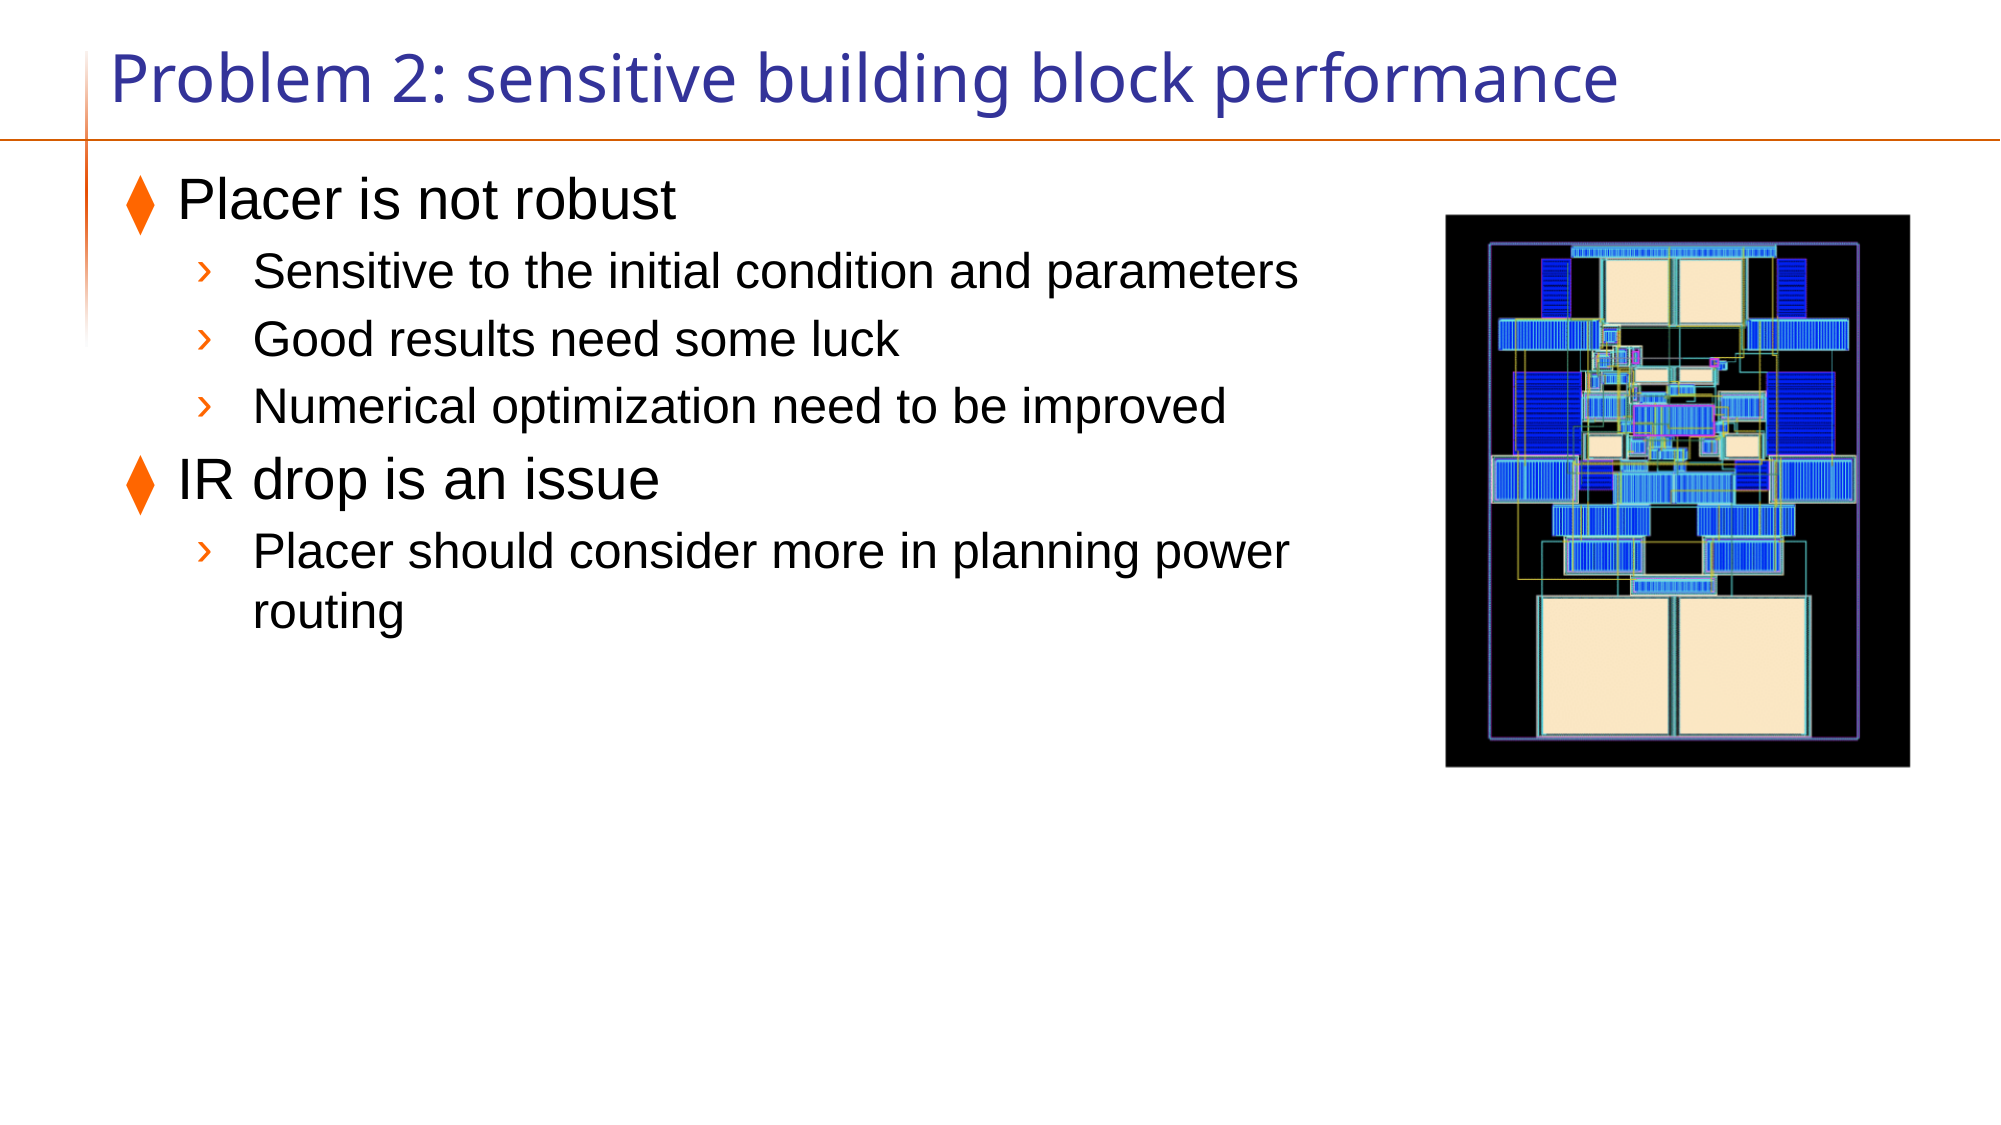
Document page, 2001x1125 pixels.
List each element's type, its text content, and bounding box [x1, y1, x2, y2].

picture [1443, 208, 1913, 779]
title Problem 2: sensitive building block performance [94, 16, 1904, 135]
list Placer is not robust Sensitive to the initial condition and parameters Good results need some luck Numerical optimization need to be improved IR drop is an issue Placer should consider more in planning power routing [87, 153, 1316, 1030]
